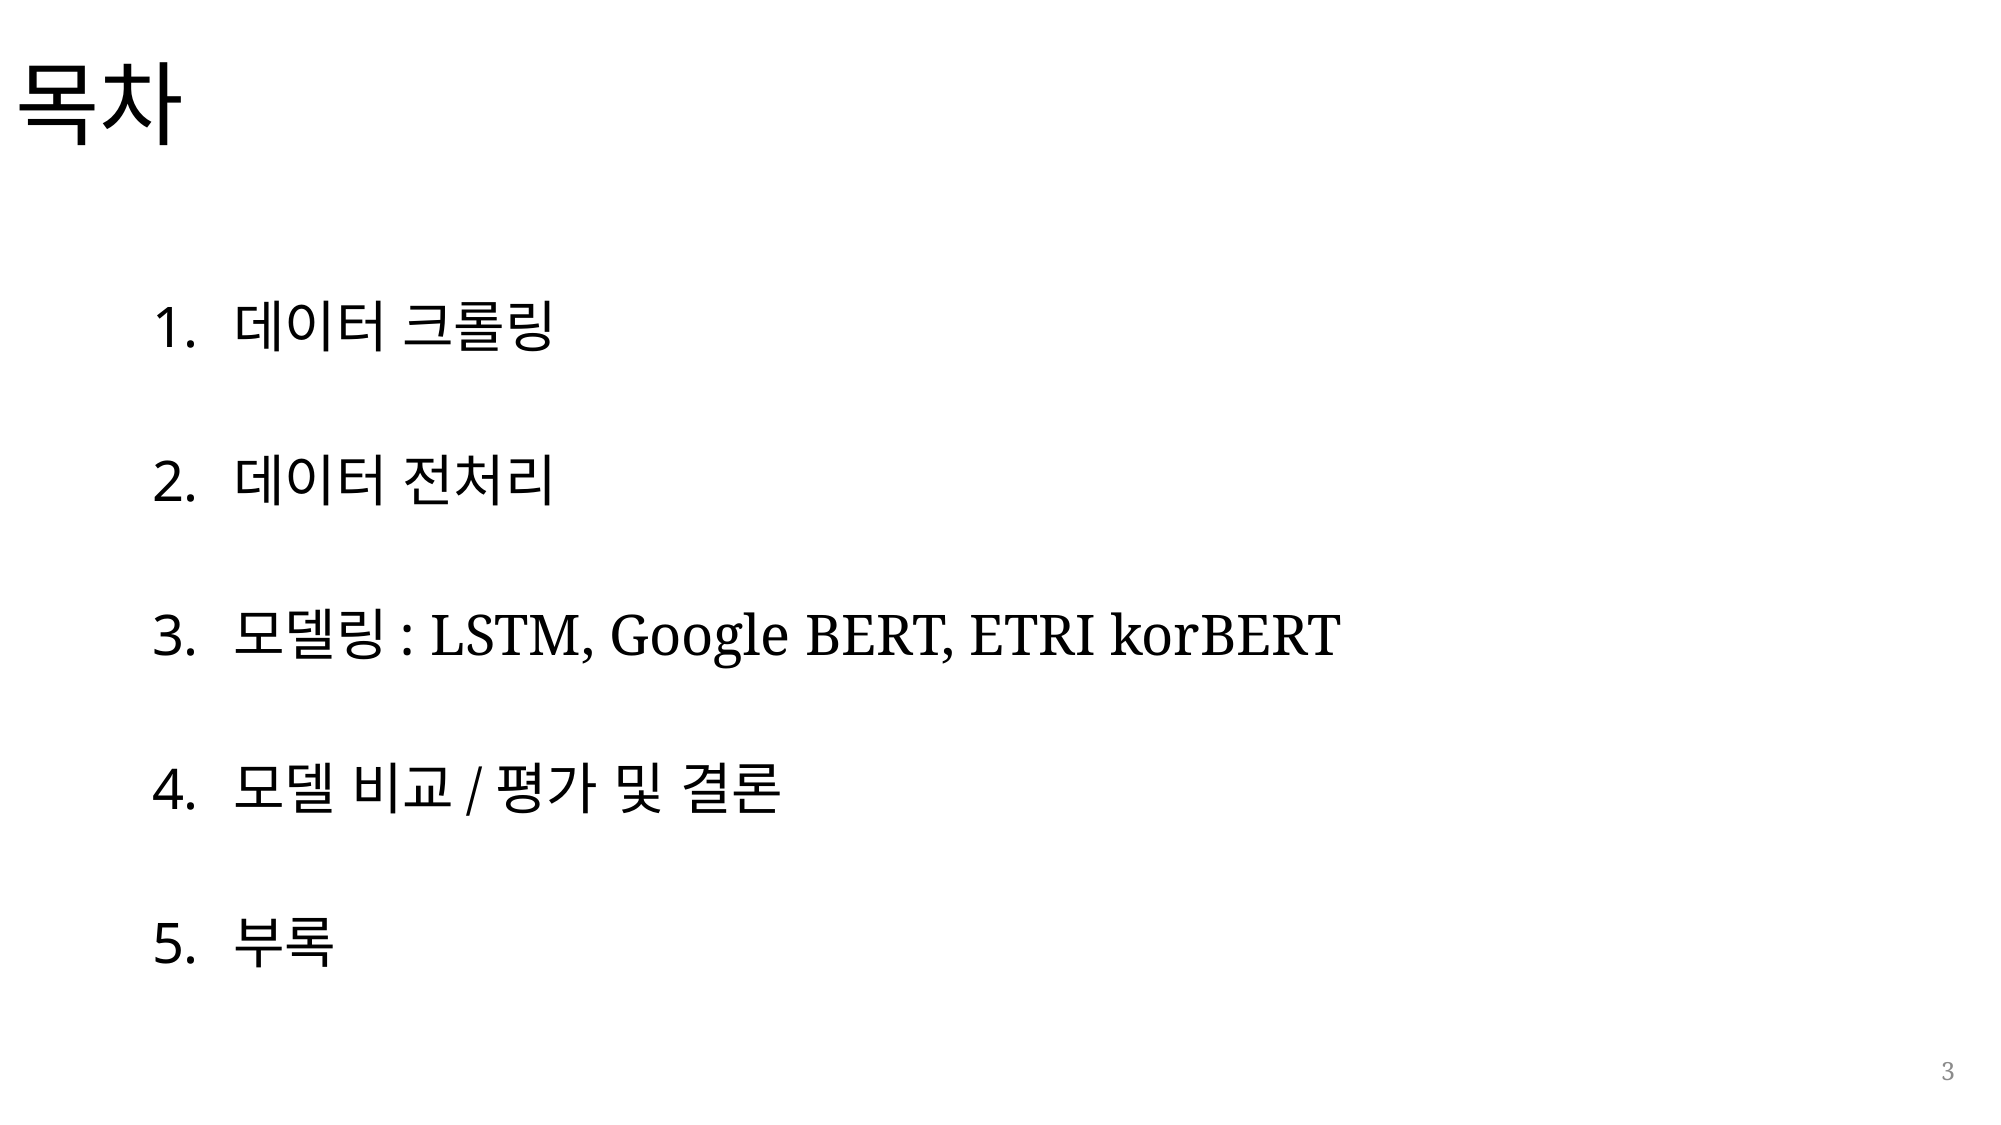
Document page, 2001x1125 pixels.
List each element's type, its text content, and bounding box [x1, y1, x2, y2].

title 목차 [0, 0, 1725, 218]
slide_number 3 [1520, 1042, 1971, 1103]
list 데이터 크롤링 데이터 전처리 모델링: LSTM, Google BERT, ETRI korBERT 모델 비교/평가 및 결론 부록 [137, 217, 1863, 988]
